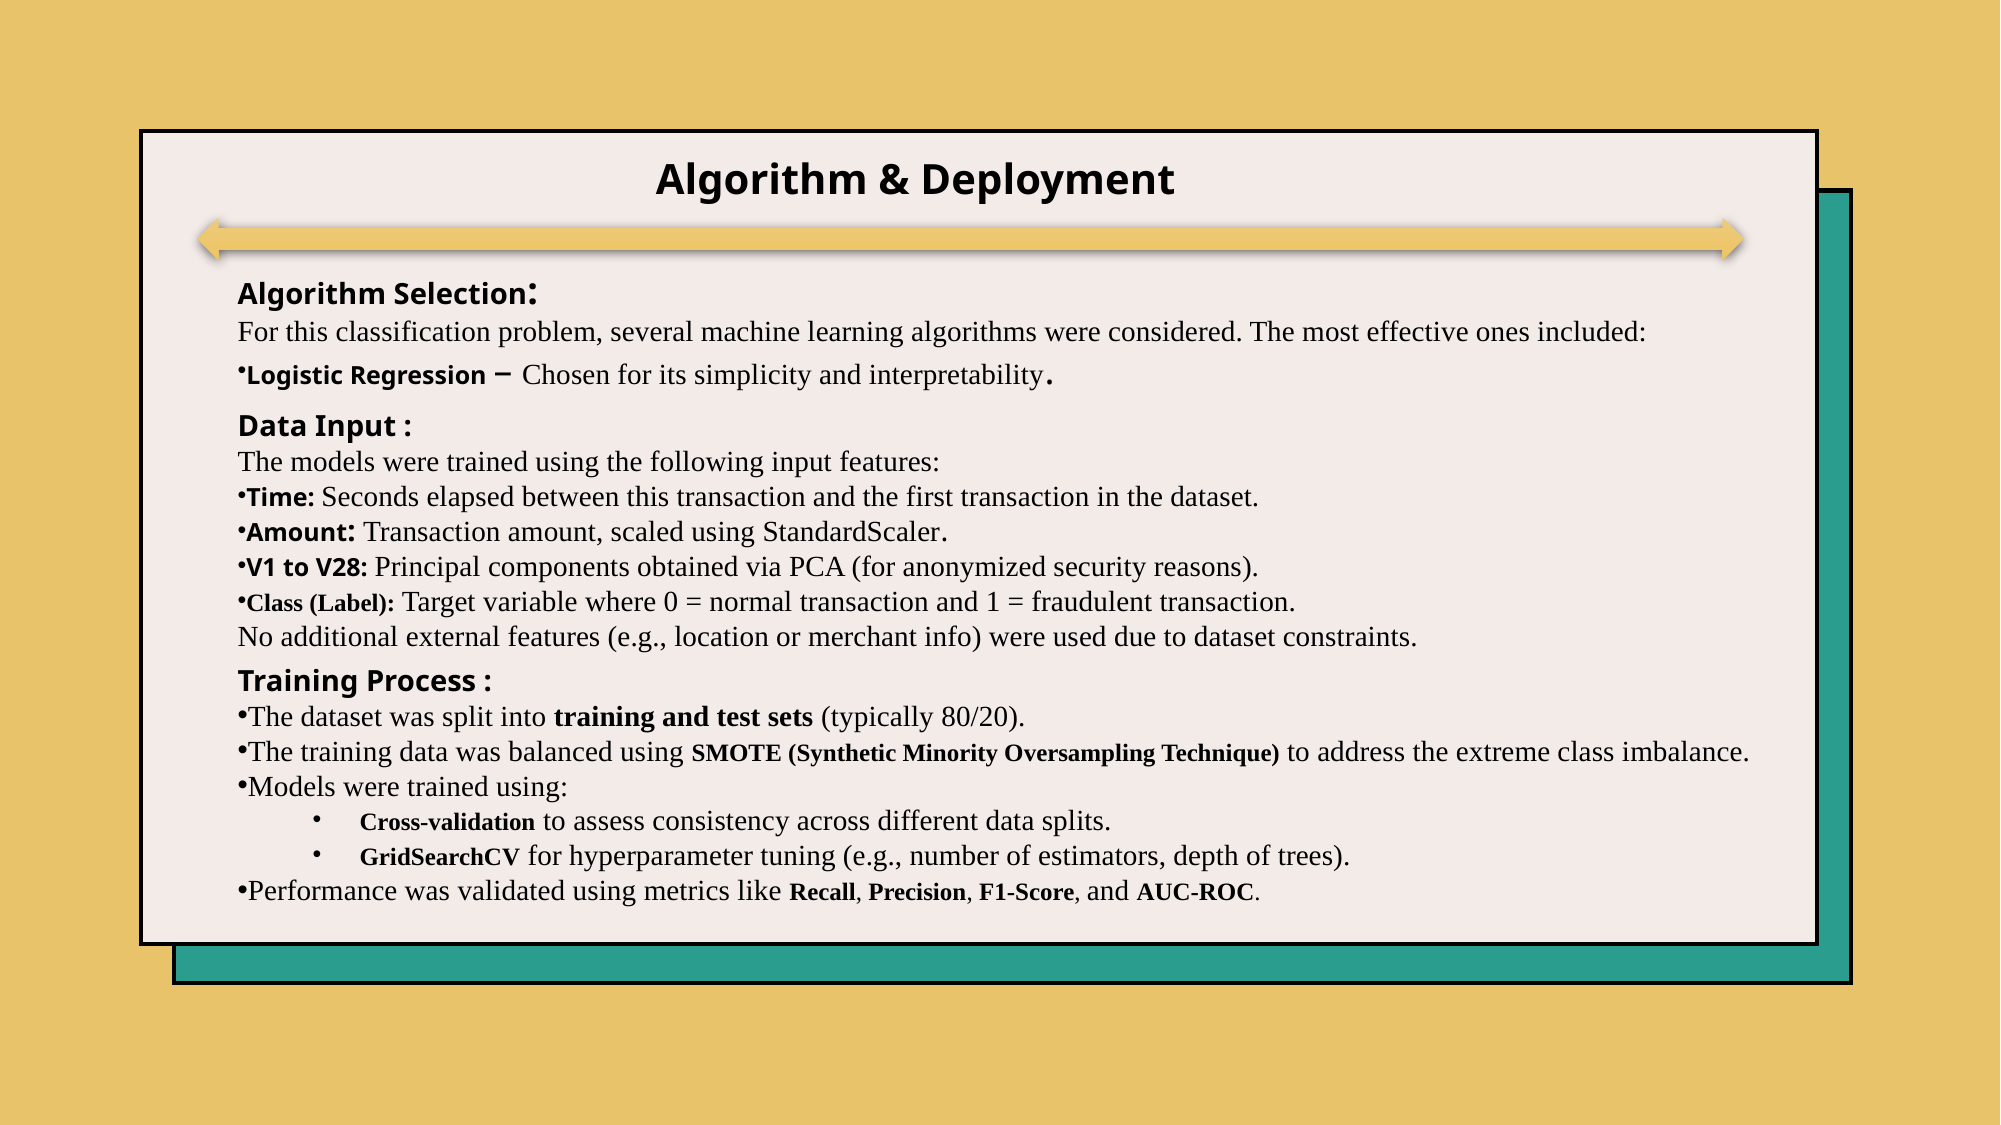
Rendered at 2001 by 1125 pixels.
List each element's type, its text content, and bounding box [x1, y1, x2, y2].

text_box [197, 217, 1744, 260]
text_box Training Process : The dataset was split into training and test sets (typically 80/20). The training data was balanced using SMOTE (Synthetic Minority Oversampling Technique) to address the extreme class imbalance. Models were trained using: Cross-validation to assess consistency across different data splits. GridSearchCV for hyperparameter tuning (e.g., number of estimators, depth of trees). Performance was validated using metrics like Recall, Precision, F1-Score, and AUC-ROC. [222, 654, 1769, 914]
text_box Algorithm Selection: For this classification problem, several machine learning algorithms were considered. The most effective ones included: Logistic Regression – Chosen for its simplicity and interpretability. [222, 259, 1731, 399]
text_box Algorithm & Deployment [203, 145, 1649, 211]
text_box Data Input : The models were trained using the following input features: Time: Seconds elapsed between this transaction and the first transaction in the dataset. Amount: Transaction amount, scaled using StandardScaler. V1 to V28: Principal components obtained via PCA (for anonymized security reasons). Class (Label): Target variable where 0 = normal transaction and 1 = fraudulent transaction. No additional external features (e.g., location or merchant info) were used due to dataset constraints. [222, 399, 1744, 654]
